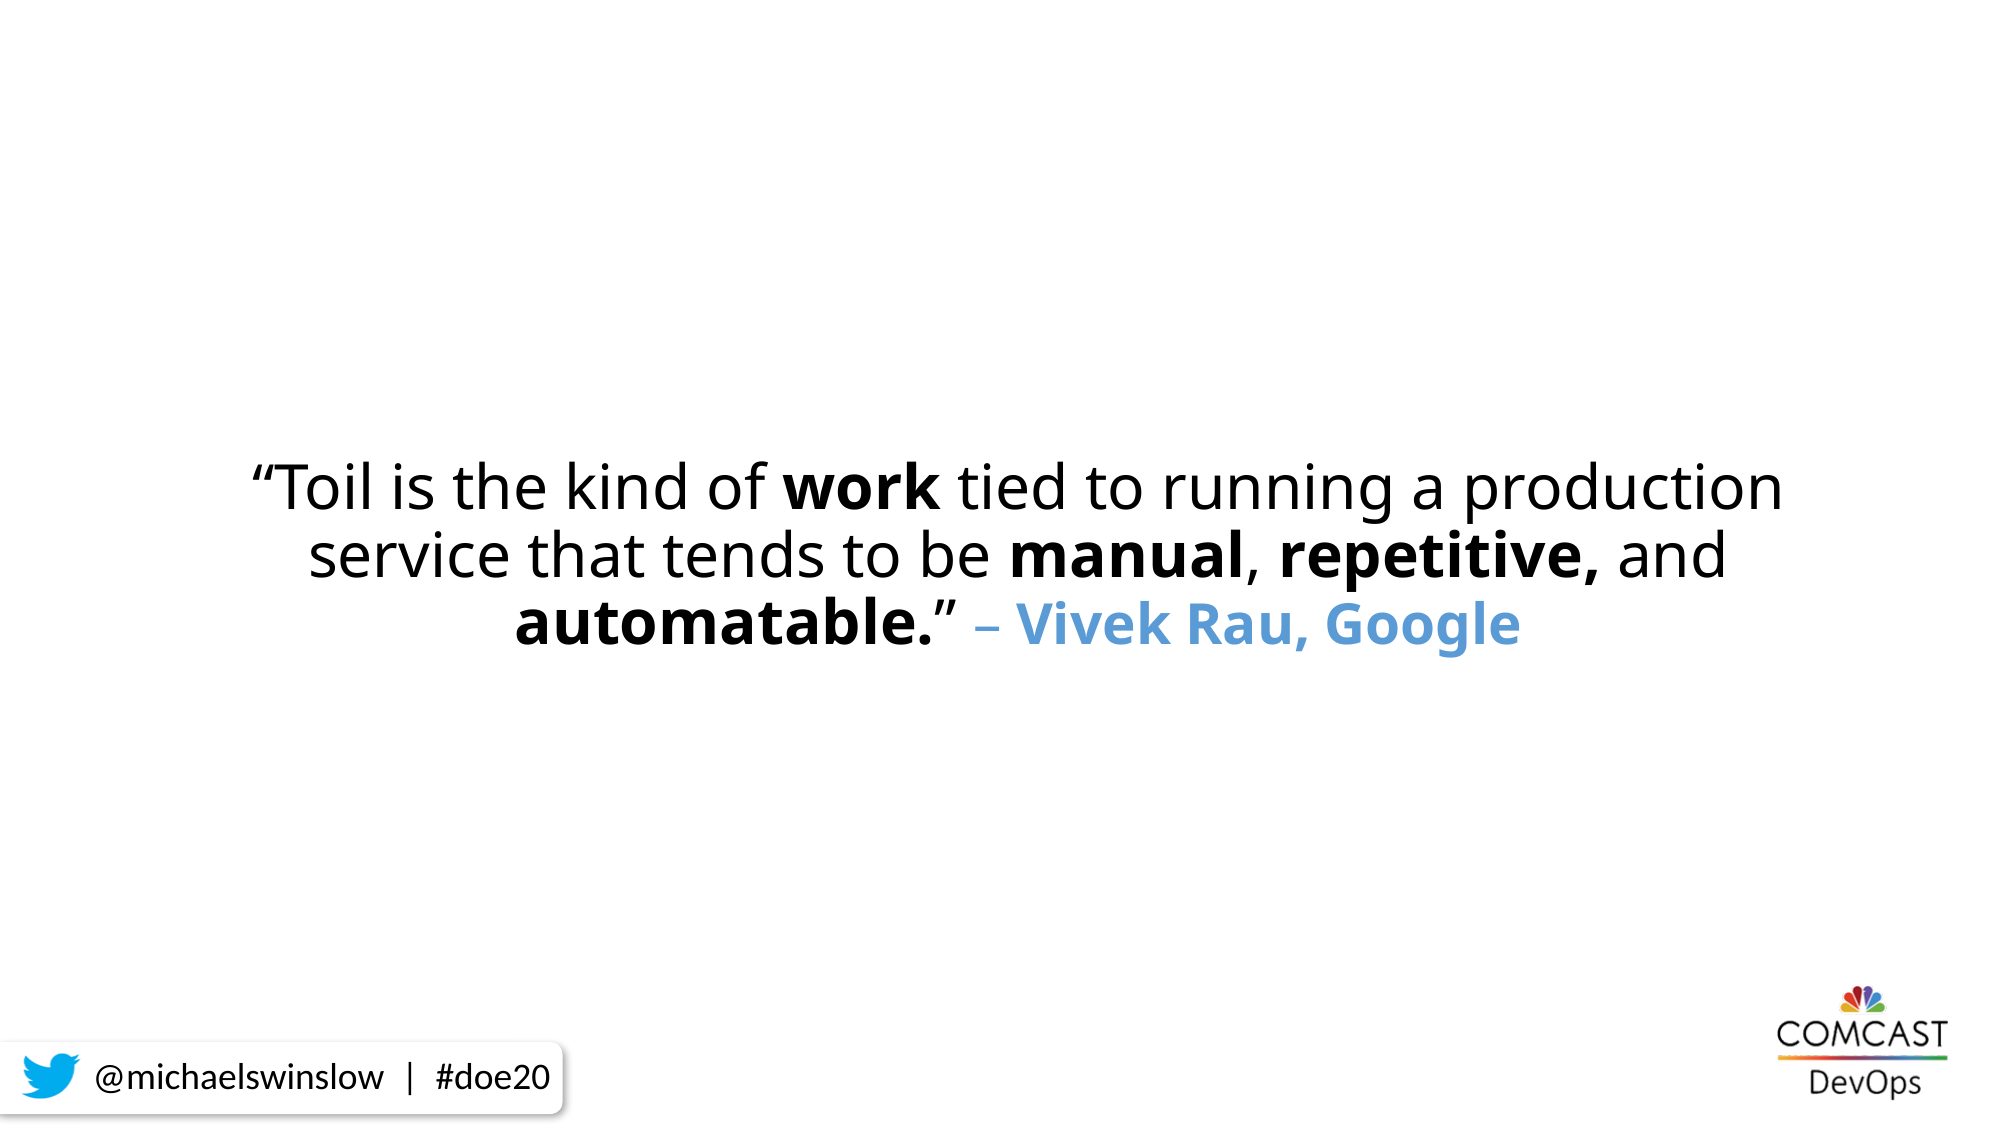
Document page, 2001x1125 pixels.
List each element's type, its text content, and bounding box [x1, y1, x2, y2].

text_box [0, 1042, 580, 1115]
title “Toil is the kind of work tied to running a production service that tends to be manual, repetitive, and automatable.” – Vivek Rau, Google [174, 448, 1863, 666]
picture [1772, 980, 1952, 1125]
